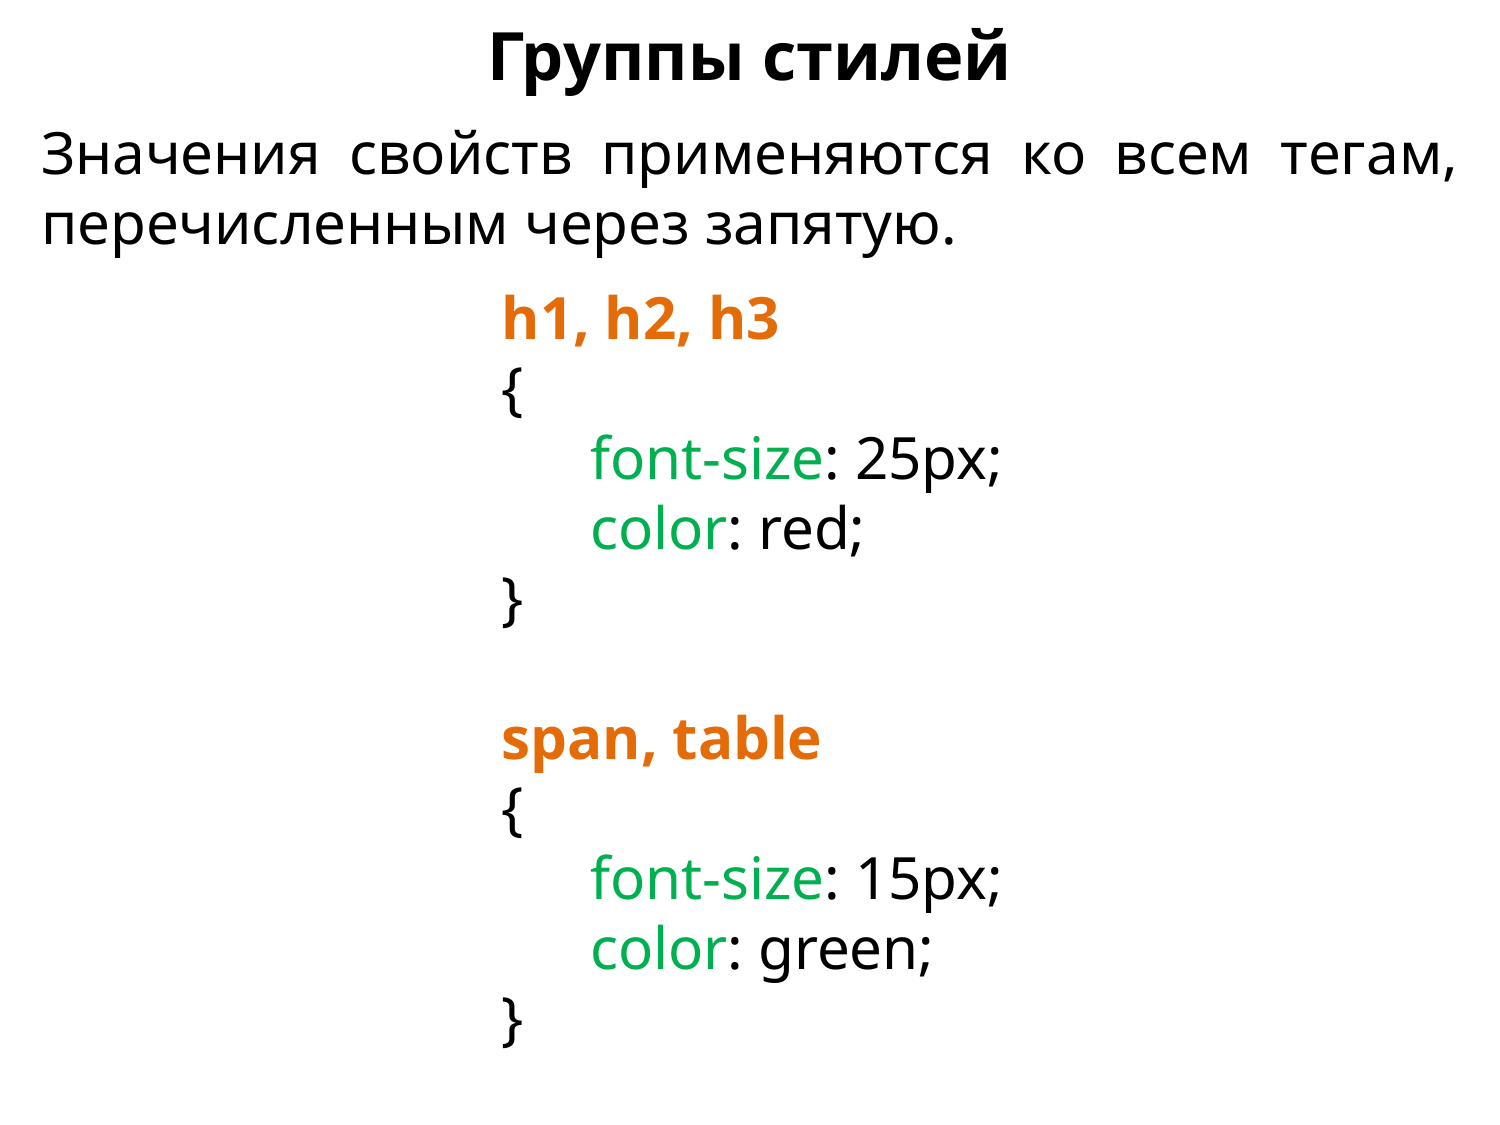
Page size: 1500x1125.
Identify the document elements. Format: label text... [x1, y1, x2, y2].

text_box Значения свойств применяются ко всем тегам, перечисленным через запятую. [41, 113, 1459, 256]
text_box h1, h2, h3 { font-size: 25px; color: red; } span, table { font-size: 15px; color: green; } [501, 278, 1053, 1051]
text_box Группы стилей [5, 5, 1495, 101]
